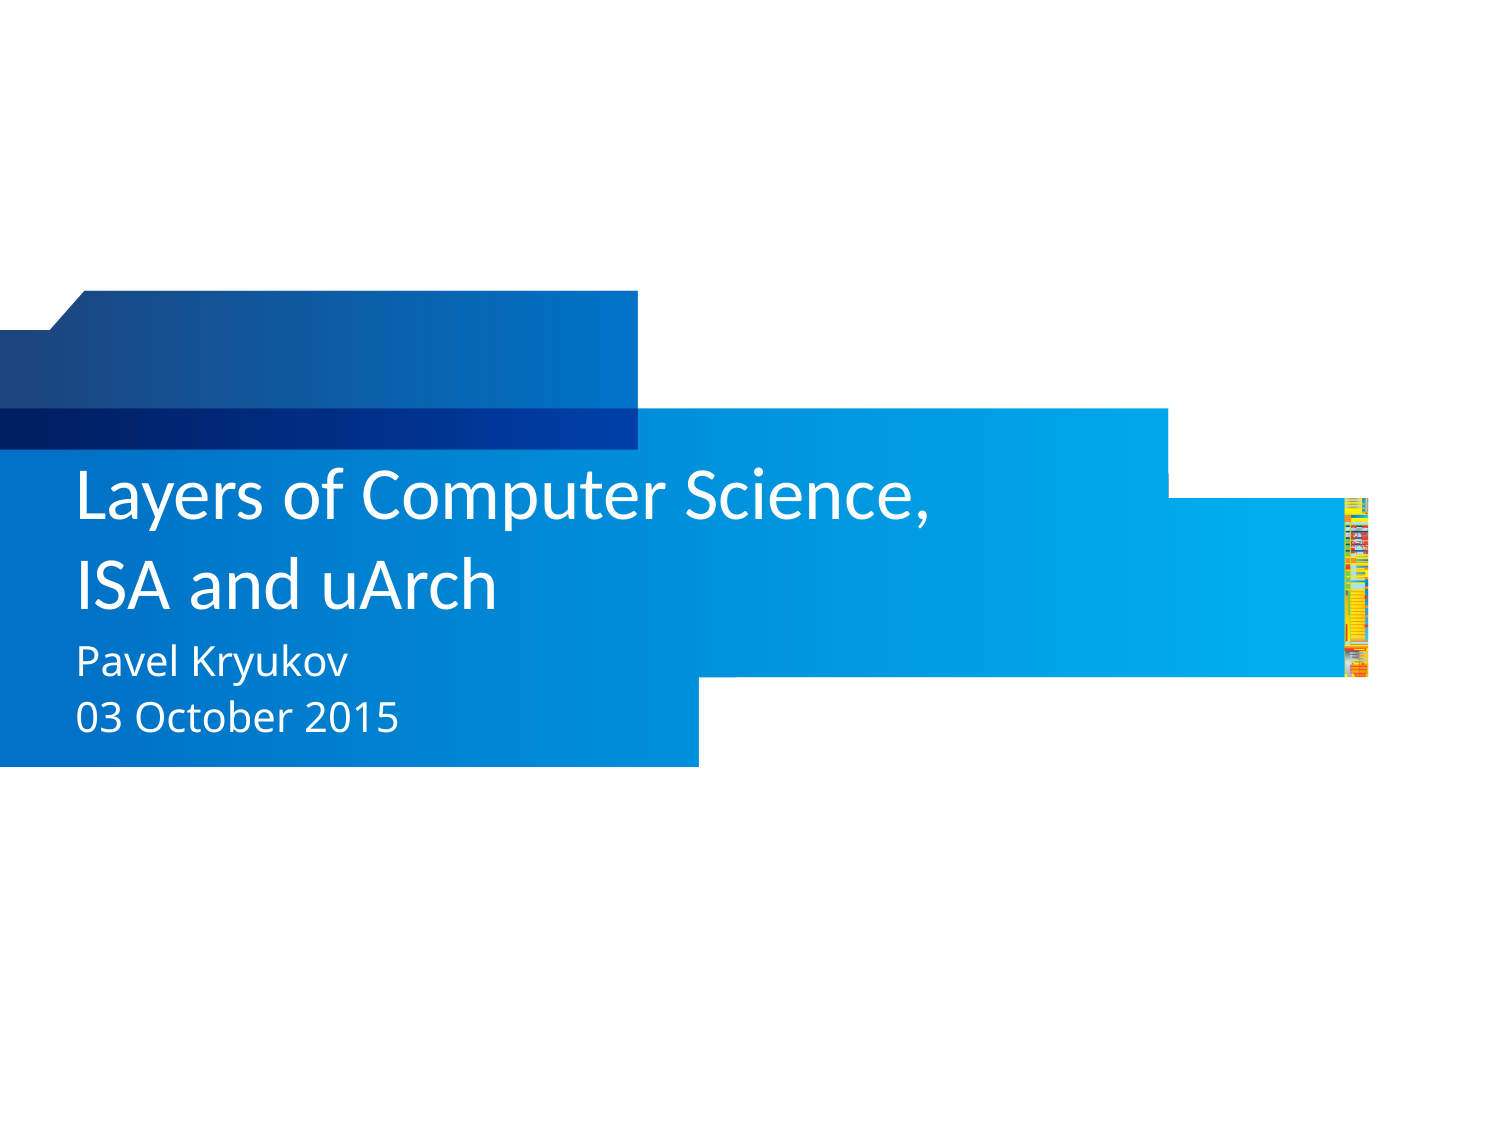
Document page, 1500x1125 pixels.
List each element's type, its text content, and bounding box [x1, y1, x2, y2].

subtitle Pavel Kryukov 03 October 2015 [75, 643, 789, 743]
title Layers of Computer Science, ISA and uArch [74, 443, 1184, 627]
picture [0, 290, 1369, 767]
